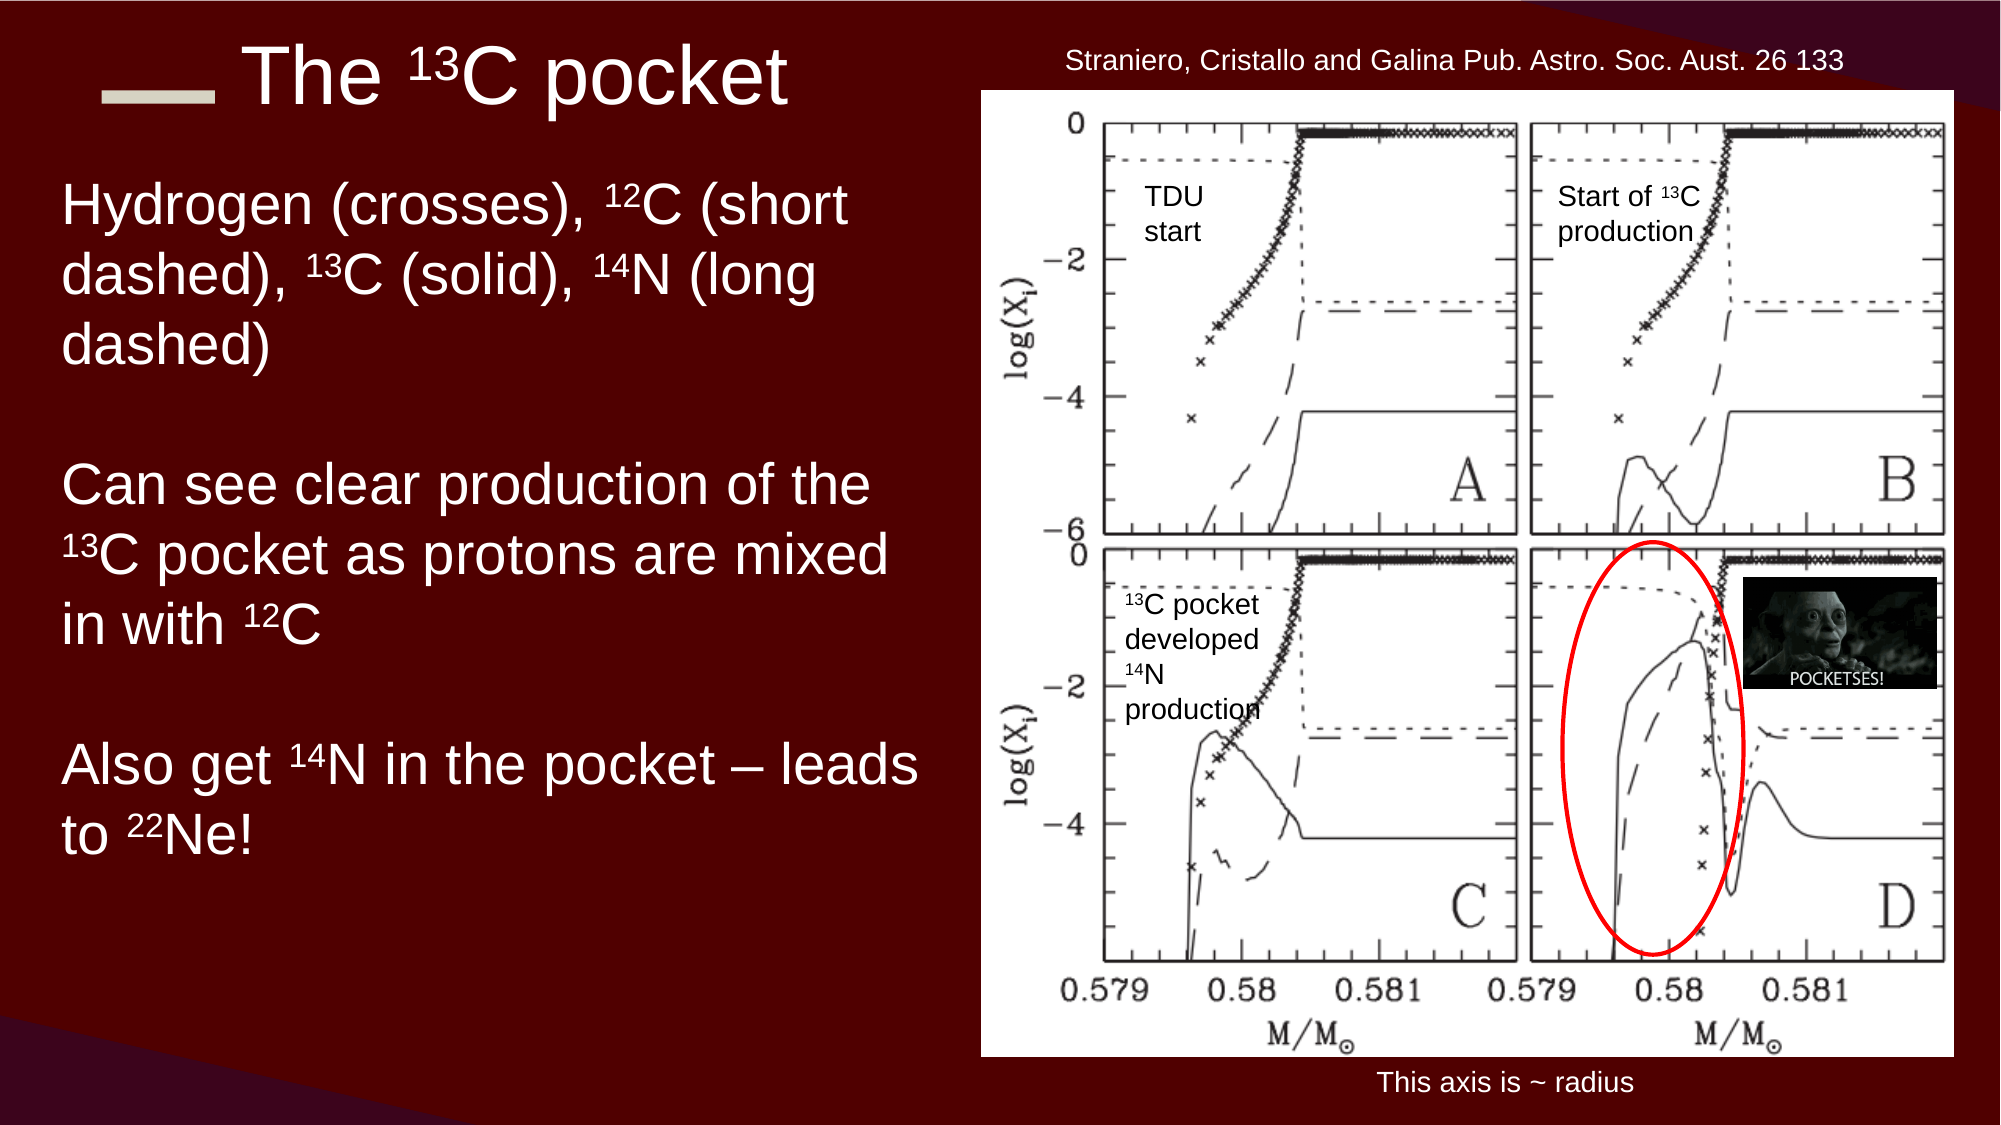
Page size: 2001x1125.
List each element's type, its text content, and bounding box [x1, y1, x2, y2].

text_box Straniero, Cristallo and Galina Pub. Astro. Soc. Aust. 26 133 [1049, 34, 1937, 84]
text_box The 13C pocket [225, 14, 1328, 129]
picture [980, 90, 1954, 1057]
text_box This axis is ~ radius [1361, 1066, 1653, 1106]
text_box Hydrogen (crosses), 12C (short dashed), 13C (solid), 14N (long dashed) Can see clear production of the 13C pocket as protons are mixed in with 12C Also get 14N in the pocket – leads to 22Ne! [46, 158, 964, 874]
